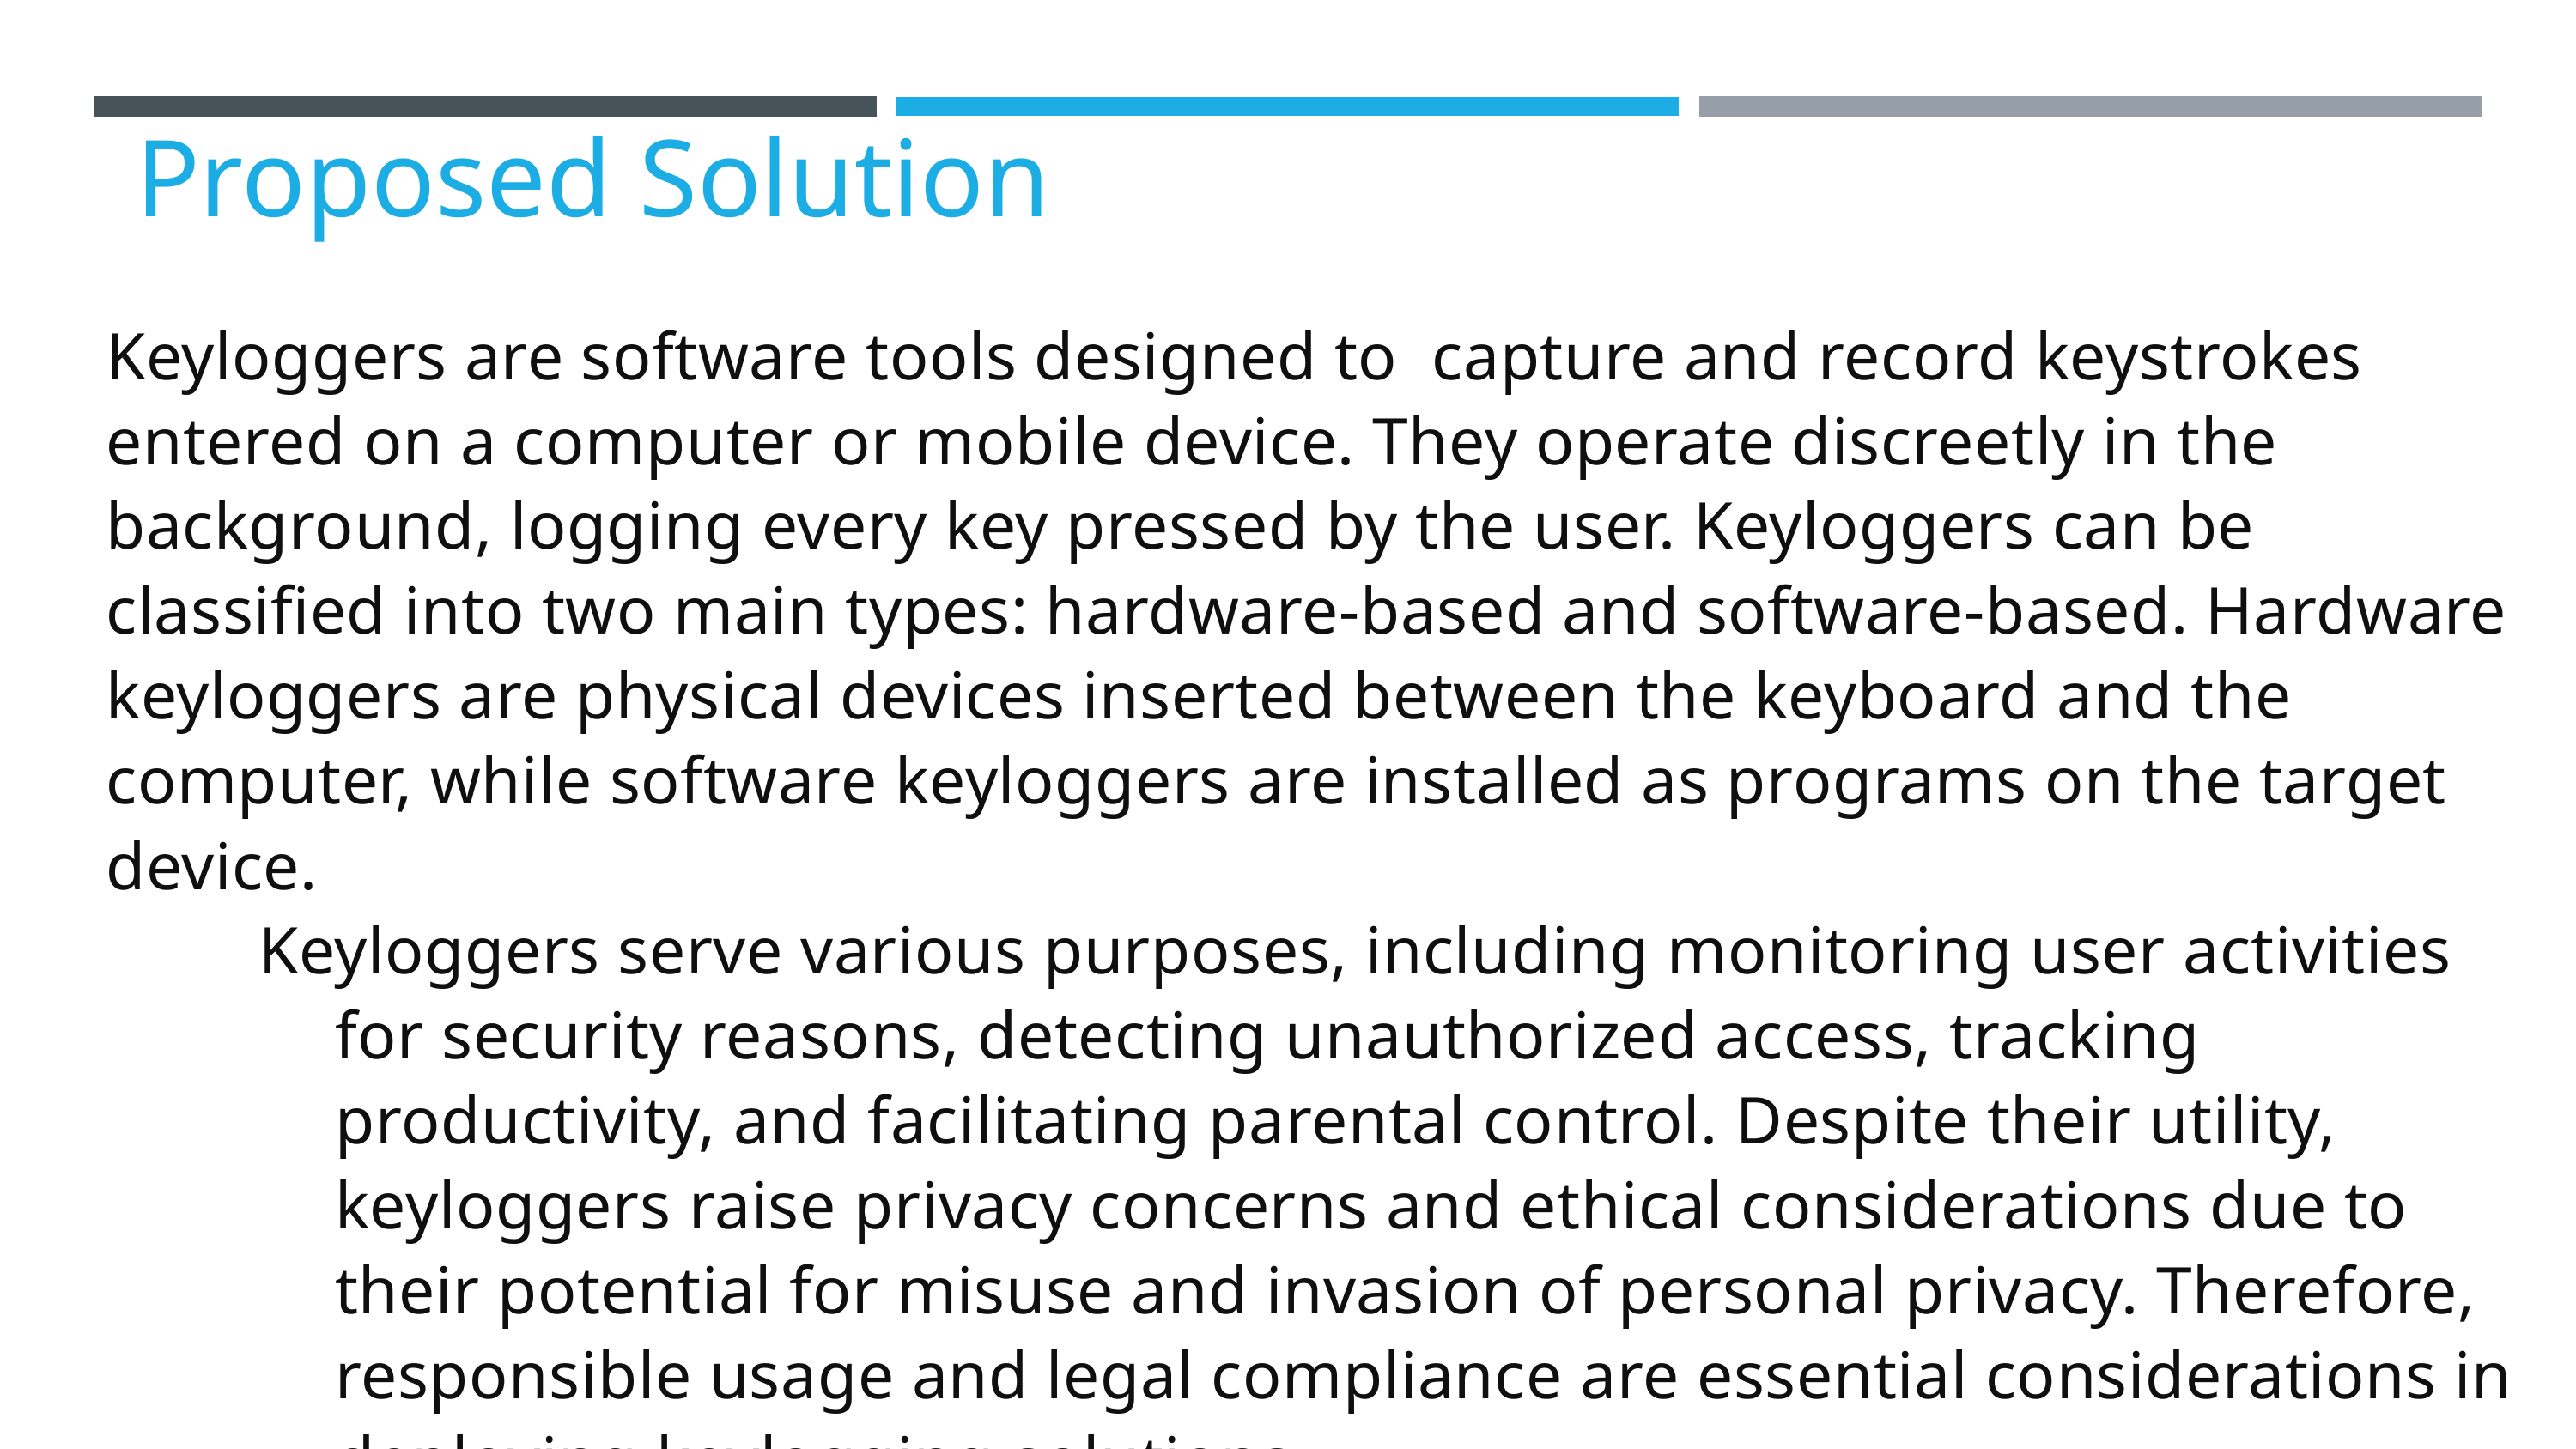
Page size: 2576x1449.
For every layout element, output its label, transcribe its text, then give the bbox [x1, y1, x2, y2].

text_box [94, 96, 878, 118]
text_box Keyloggers are software tools designed to capture and record keystrokes entered on a computer or mobile device. They operate discreetly in the background, logging every key pressed by the user. Keyloggers can be classified into two main types: hardware-based and software-based. Hardware keyloggers are physical devices inserted between the keyboard and the computer, while software keyloggers are installed as programs on the target device. Keyloggers serve various purposes, including monitoring user activities for security reasons, detecting unauthorized access, tracking productivity, and facilitating parental control. Despite their utility, keyloggers raise privacy concerns and ethical considerations due to their potential for misuse and invasion of personal privacy. Therefore, responsible usage and legal compliance are essential considerations in deploying keylogging solutions [106, 307, 2535, 1449]
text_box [896, 96, 1680, 117]
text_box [1698, 95, 2482, 118]
text_box Proposed Solution [136, 110, 2440, 239]
